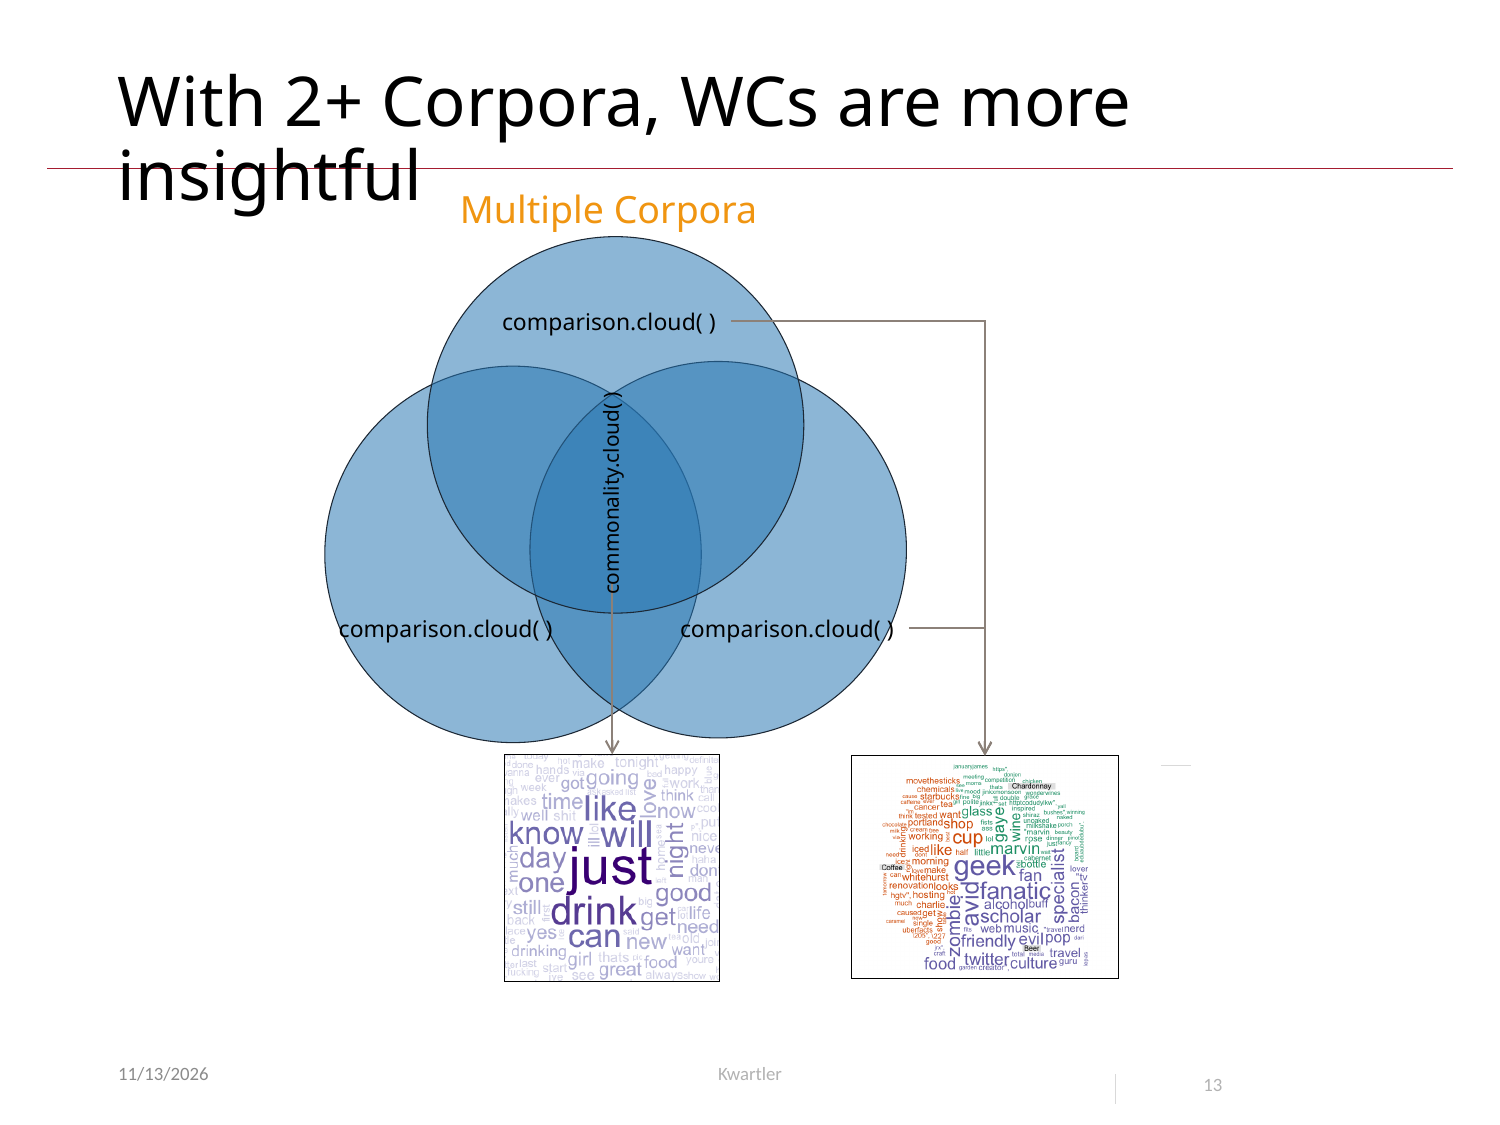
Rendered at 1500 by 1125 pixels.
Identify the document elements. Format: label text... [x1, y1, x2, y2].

footer Kwartler [496, 1042, 1004, 1103]
title With 2+ Corpora, WCs are more insightful [103, 59, 1397, 157]
slide_number 13 [1188, 1042, 1330, 1103]
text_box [324, 178, 1119, 982]
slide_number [103, 1042, 441, 1103]
